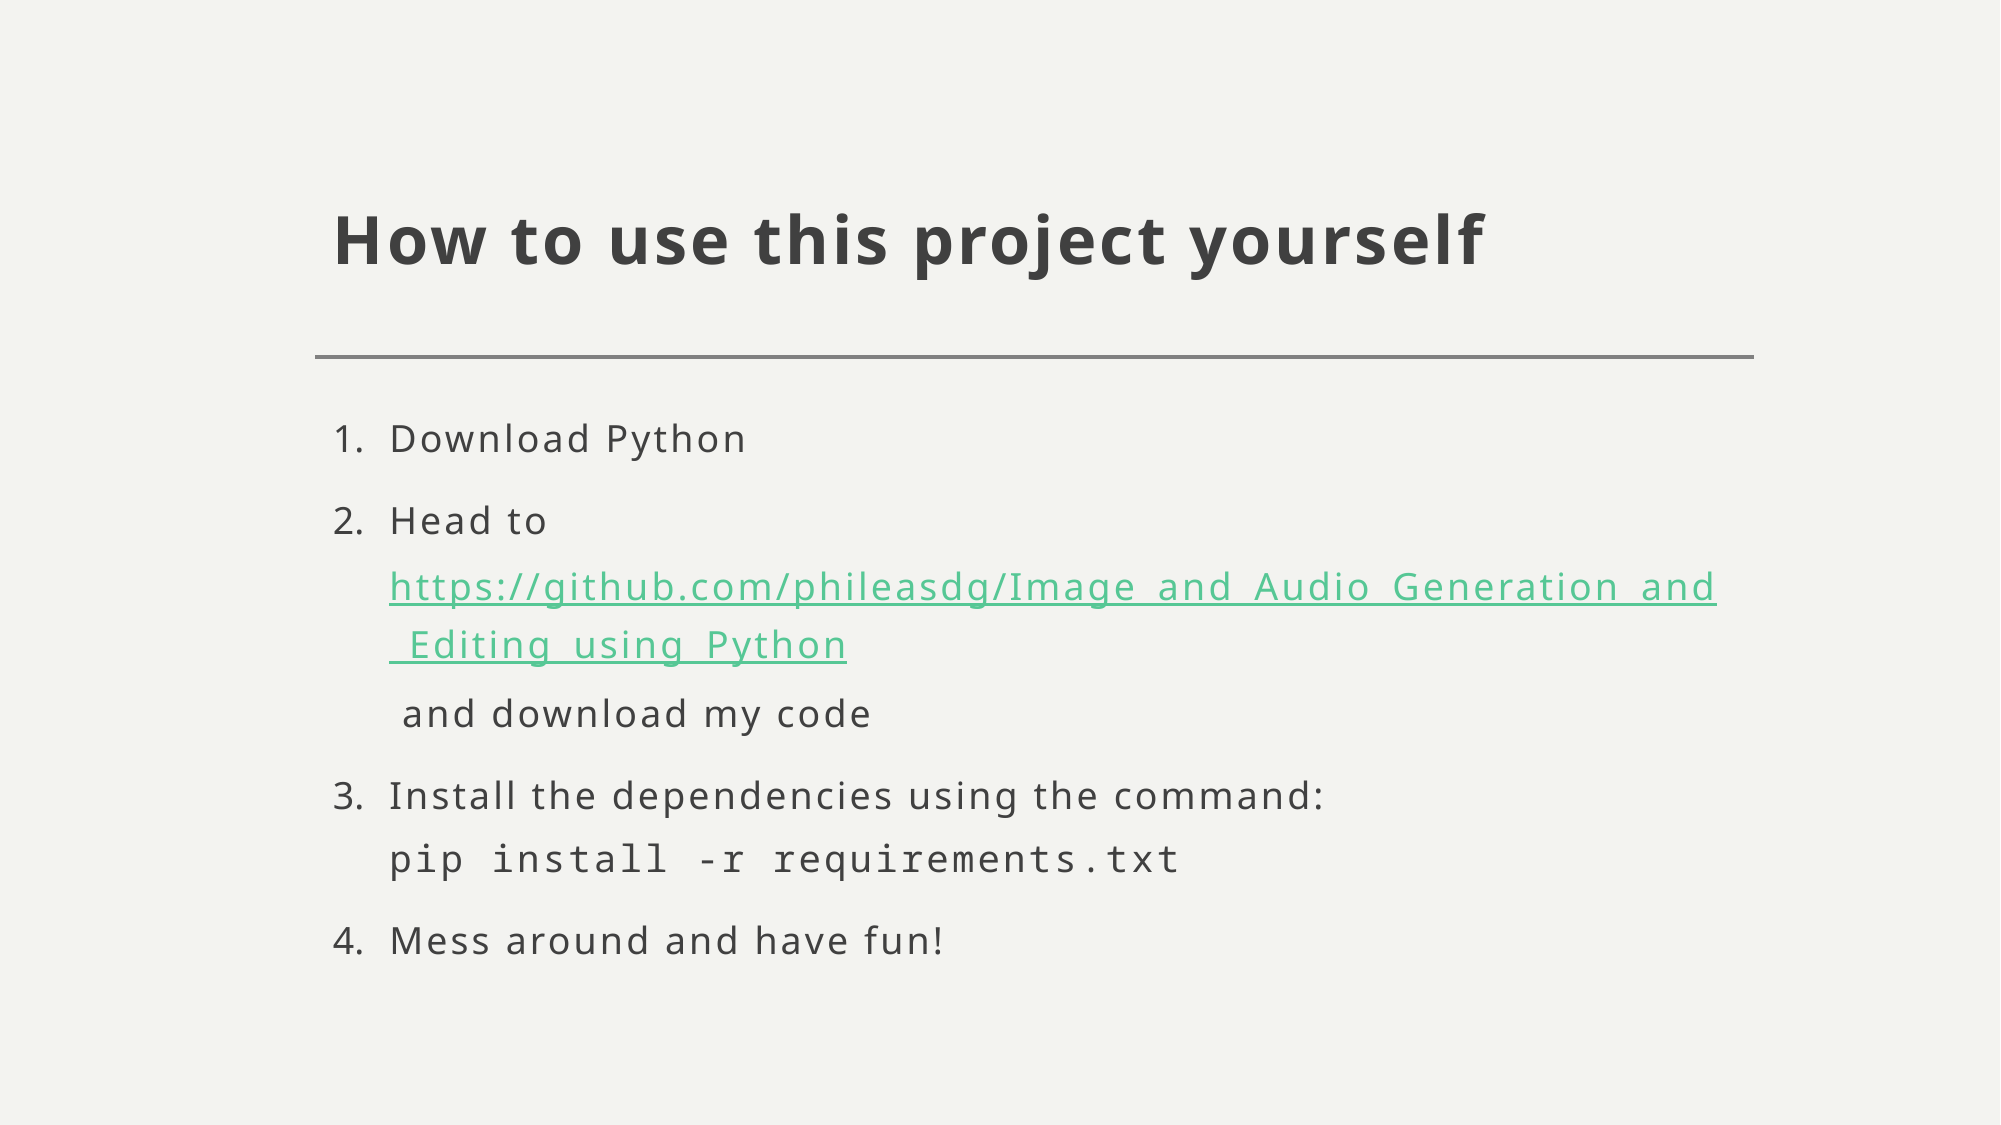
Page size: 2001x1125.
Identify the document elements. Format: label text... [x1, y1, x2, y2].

list Download Python Head to https://github.com/phileasdg/Image_and_Audio_Generation_and_Editing_using_Python and download my code Install the dependencies using the command: pip install -r requirements.txt Mess around and have fun! [315, 379, 1754, 979]
title How to use this project yourself [315, 72, 1754, 294]
